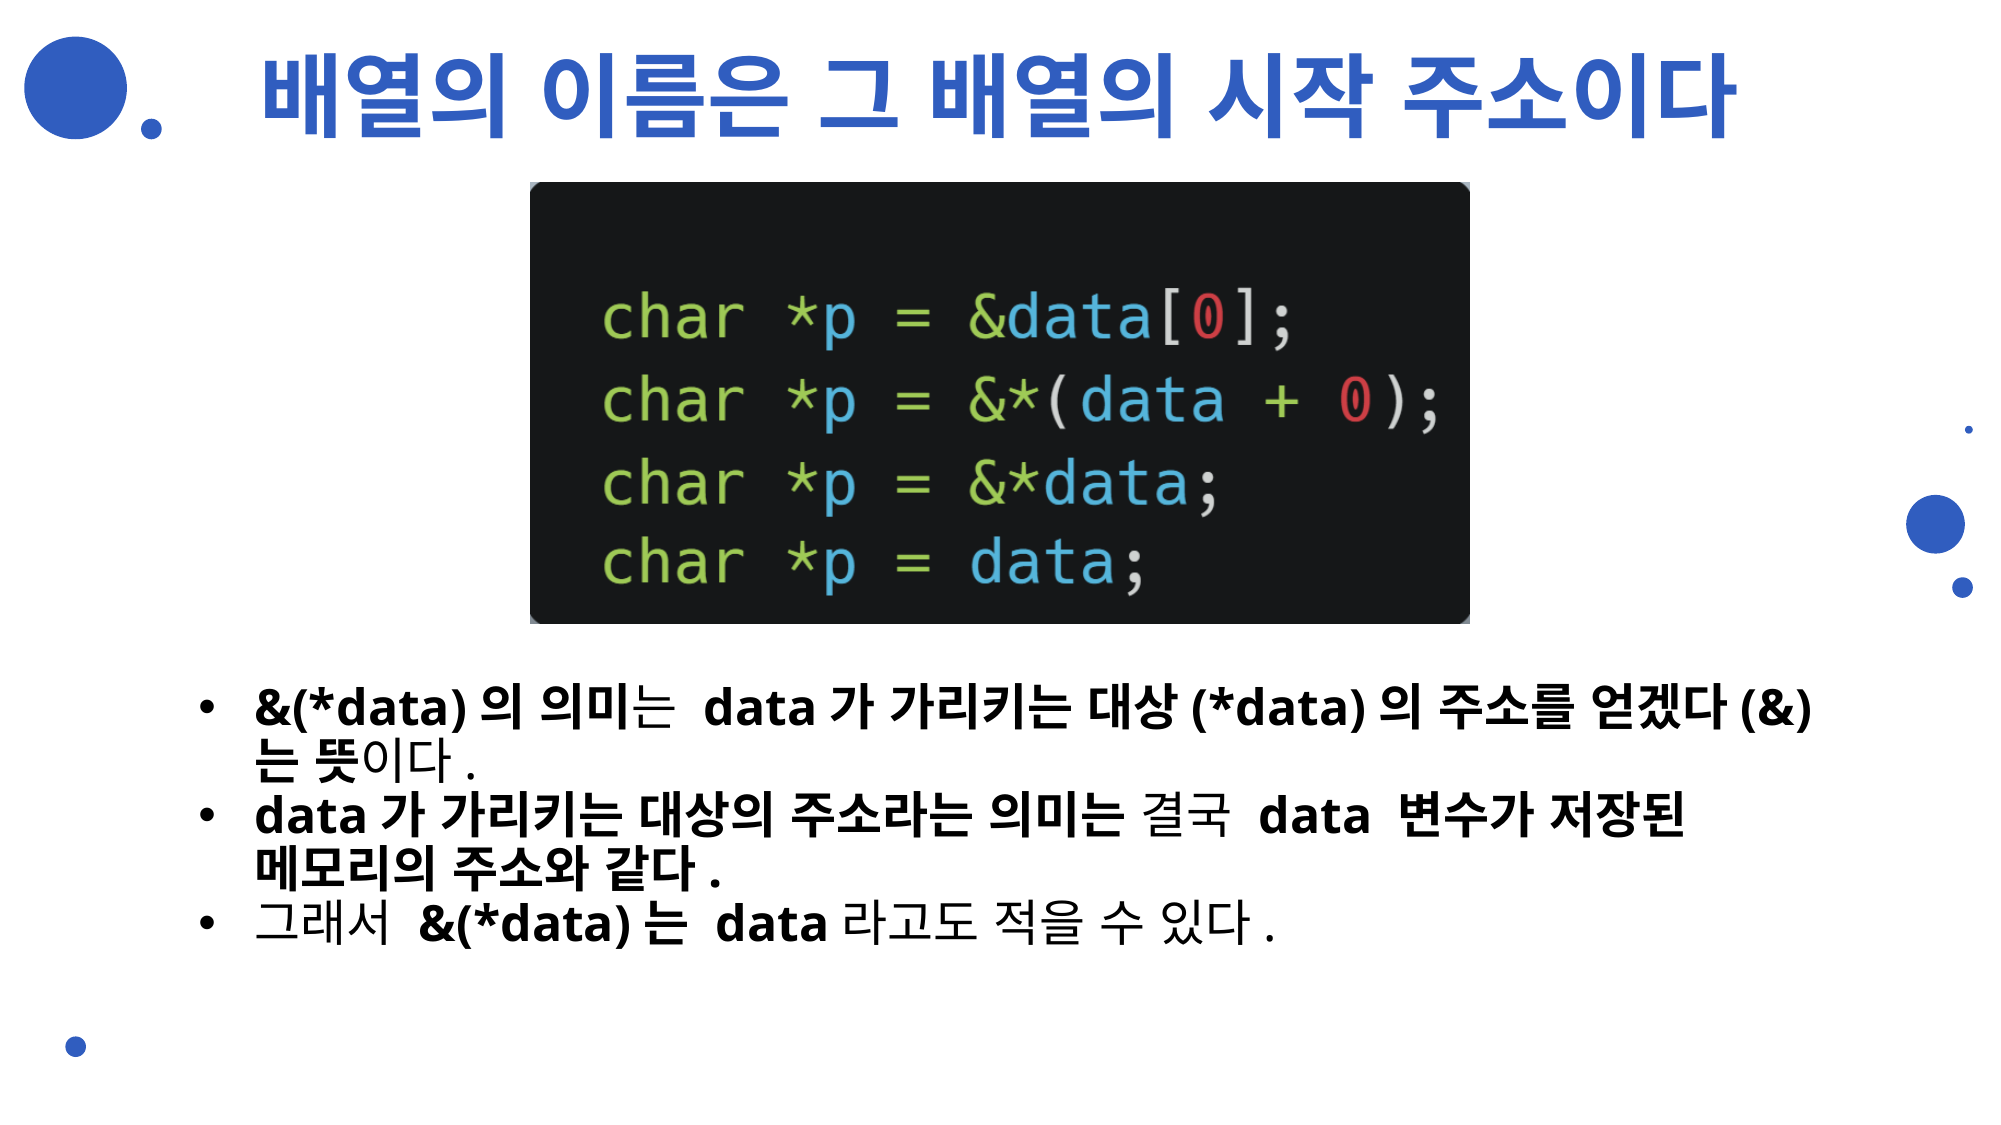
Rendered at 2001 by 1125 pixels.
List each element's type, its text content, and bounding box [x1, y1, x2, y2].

title 배열의 이름은 그 배열의 시작 주소이다 [0, 36, 2000, 140]
subtitle &(*data)의 의미는 data가 가리키는 대상(*data)의 주소를 얻겠다(&)는 뜻이다. data가 가리키는 대상의 주소라는 의미는 결국 data 변수가 저장된 메모리의 주소와 같다. 그래서 &(*data)는 data라고도 적을 수 있다. [158, 667, 1850, 1008]
picture [530, 182, 1470, 624]
